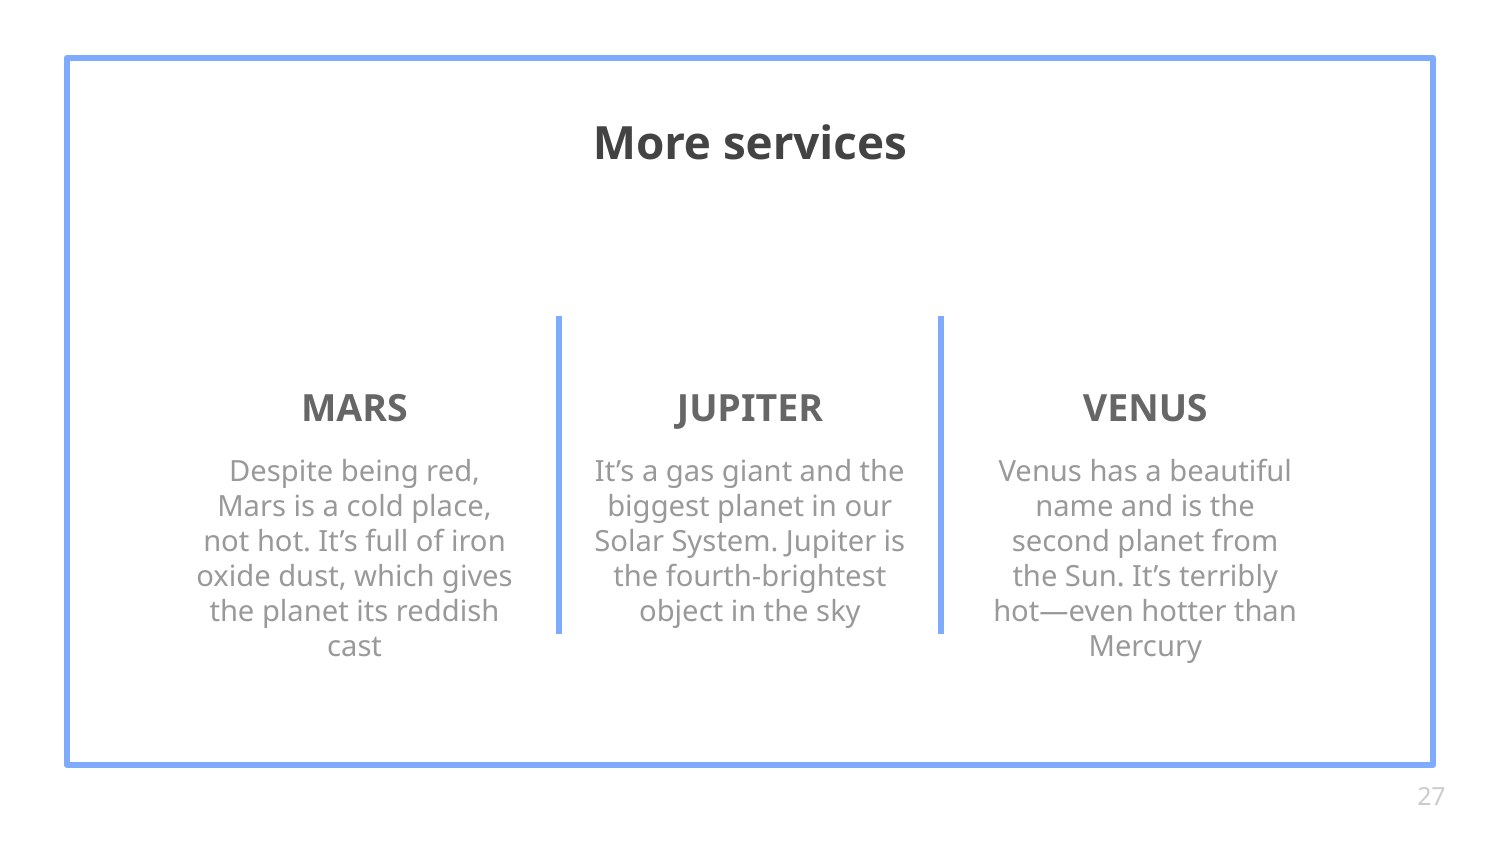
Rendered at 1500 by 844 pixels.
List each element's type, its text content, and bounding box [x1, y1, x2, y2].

subtitle Venus has a beautiful name and is the second planet from the Sun. It’s terribly hot—even hotter than Mercury [971, 437, 1319, 621]
subtitle Despite being red, Mars is a cold place, not hot. It’s full of iron oxide dust, which gives the planet its reddish cast [181, 437, 528, 621]
title More services [183, 98, 1317, 179]
title VENUS [971, 338, 1319, 437]
subtitle It’s a gas giant and the biggest planet in our Solar System. Jupiter is the fourth-brightest object in the sky [576, 437, 924, 621]
title MARS [181, 338, 528, 437]
title JUPITER [576, 338, 924, 437]
slide_number 27 [1402, 764, 1493, 830]
